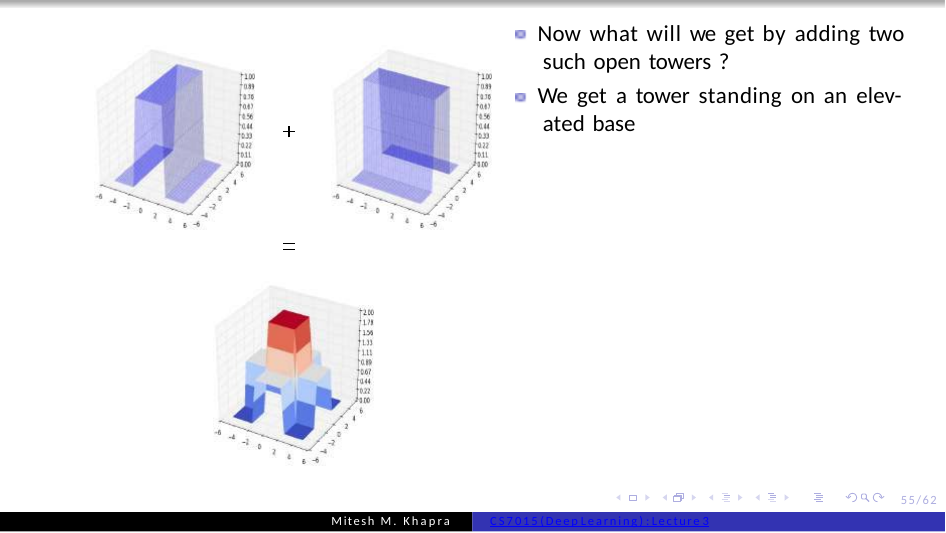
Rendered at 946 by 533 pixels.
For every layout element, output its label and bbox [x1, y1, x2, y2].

text_box [898, 493, 941, 508]
picture [212, 281, 374, 466]
text_box [0, 511, 946, 532]
text_box [0, 0, 946, 251]
